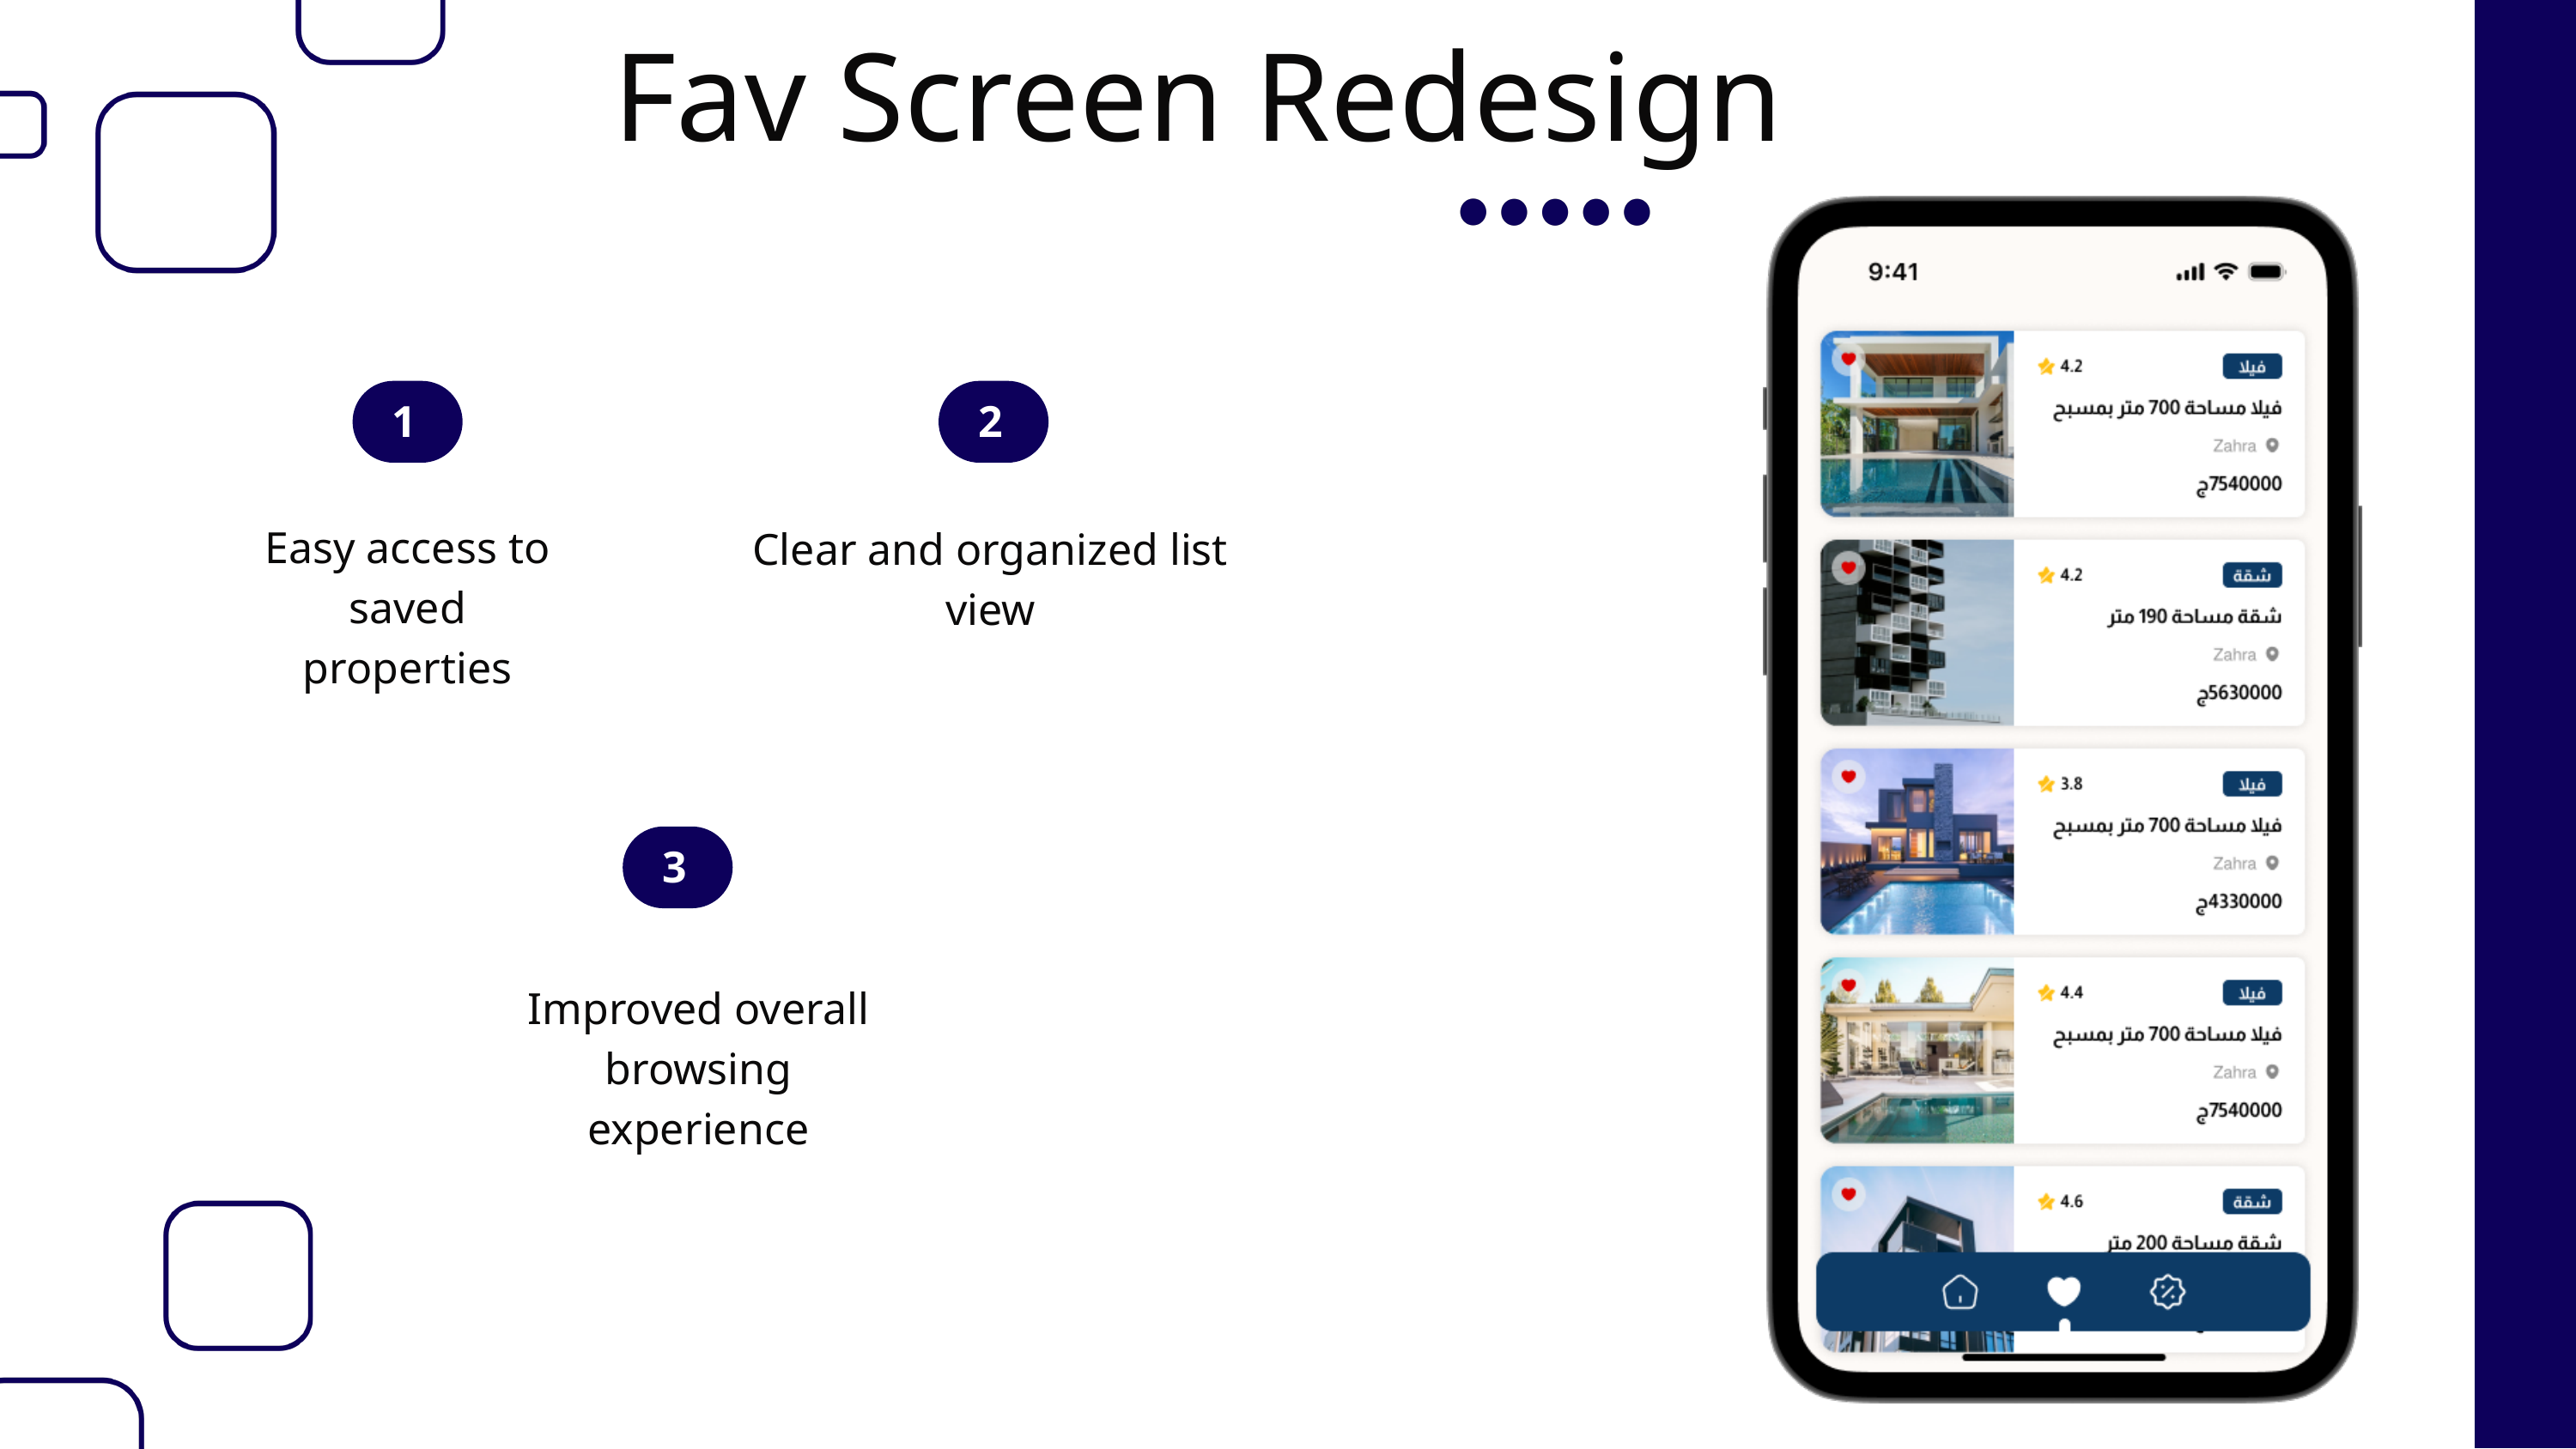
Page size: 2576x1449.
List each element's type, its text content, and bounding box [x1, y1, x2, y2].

text_box [1763, 196, 2363, 1404]
text_box [0, 0, 446, 343]
text_box [1460, 197, 1651, 227]
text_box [2474, 0, 2576, 1449]
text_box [938, 380, 1049, 464]
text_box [352, 380, 463, 464]
text_box [0, 1178, 313, 1449]
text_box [622, 826, 733, 909]
text_box Clear and organized list view [752, 513, 1229, 634]
text_box Improved overall browsing experience [506, 973, 891, 1154]
text_box Fav Screen Redesign [613, 31, 1963, 166]
text_box Easy access to saved properties [248, 512, 568, 692]
